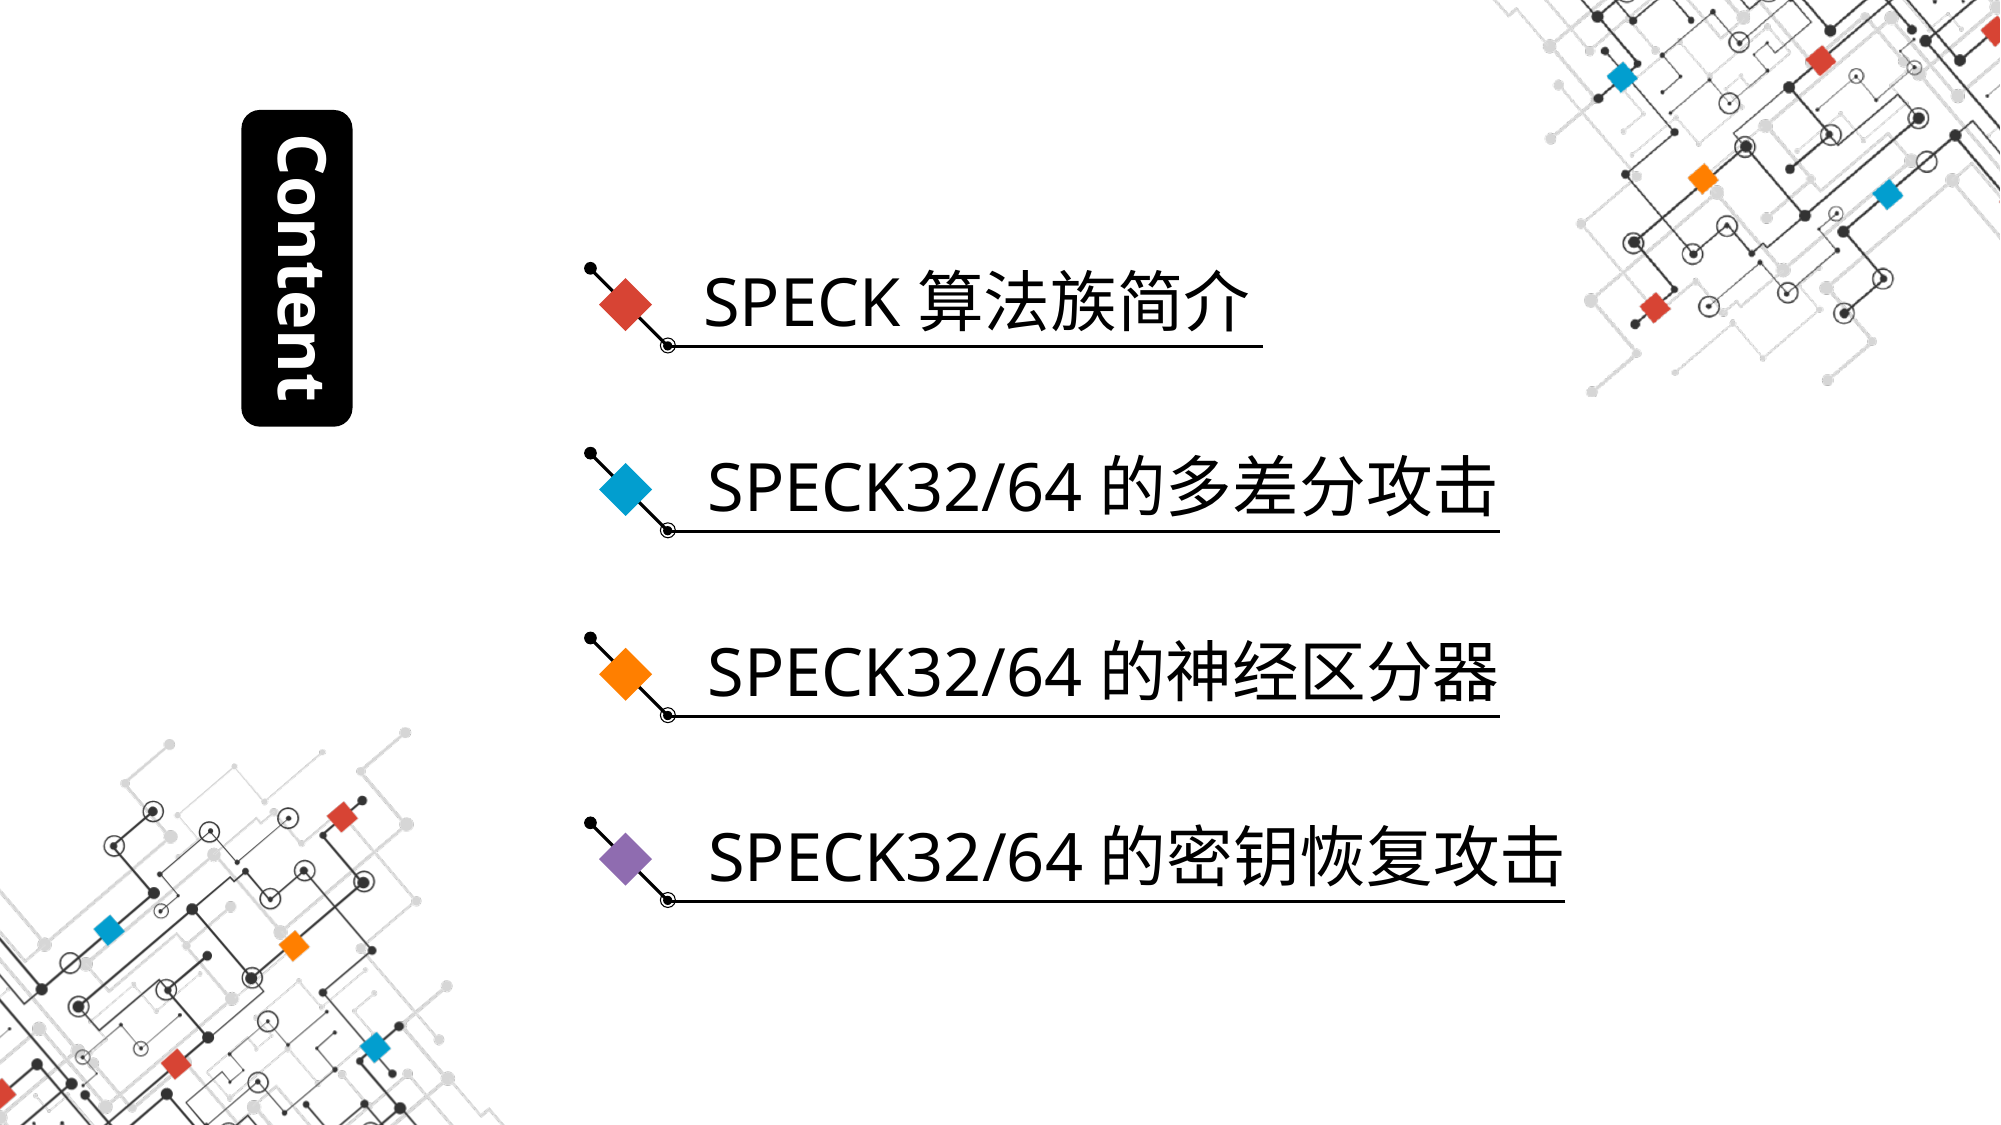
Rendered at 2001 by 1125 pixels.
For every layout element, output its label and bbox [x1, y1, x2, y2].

text_box [583, 807, 1585, 908]
picture [1410, 0, 2000, 397]
picture [0, 727, 587, 1125]
text_box [583, 437, 1517, 538]
text_box [241, 109, 353, 427]
text_box [583, 622, 1517, 723]
text_box [584, 252, 1263, 353]
